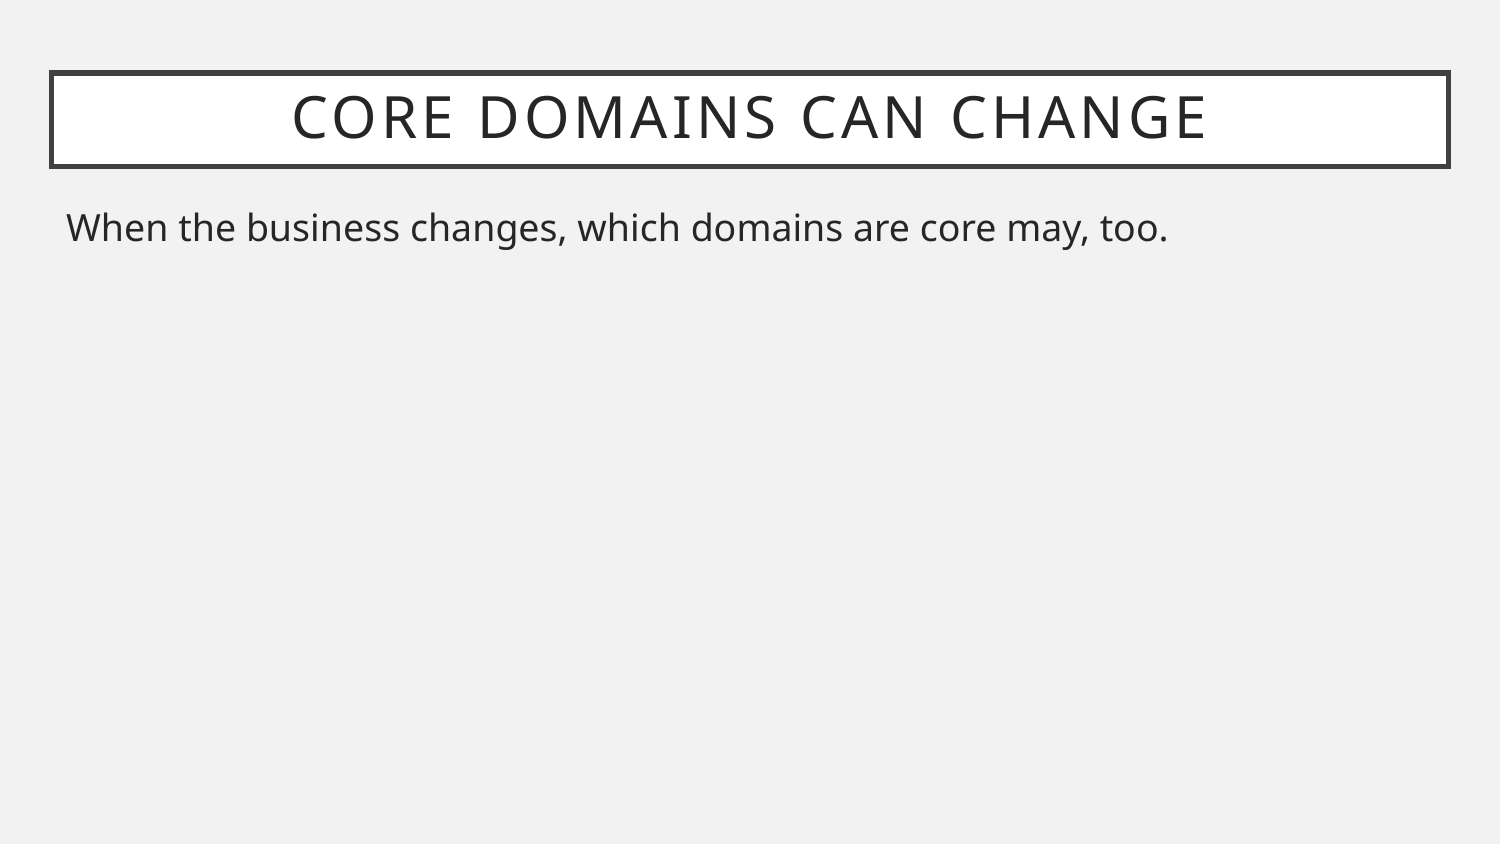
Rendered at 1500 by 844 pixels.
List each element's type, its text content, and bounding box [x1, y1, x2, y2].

list When the business changes, which domains are core may, too. [51, 189, 1449, 750]
title Core Domains Can Change [49, 70, 1451, 169]
